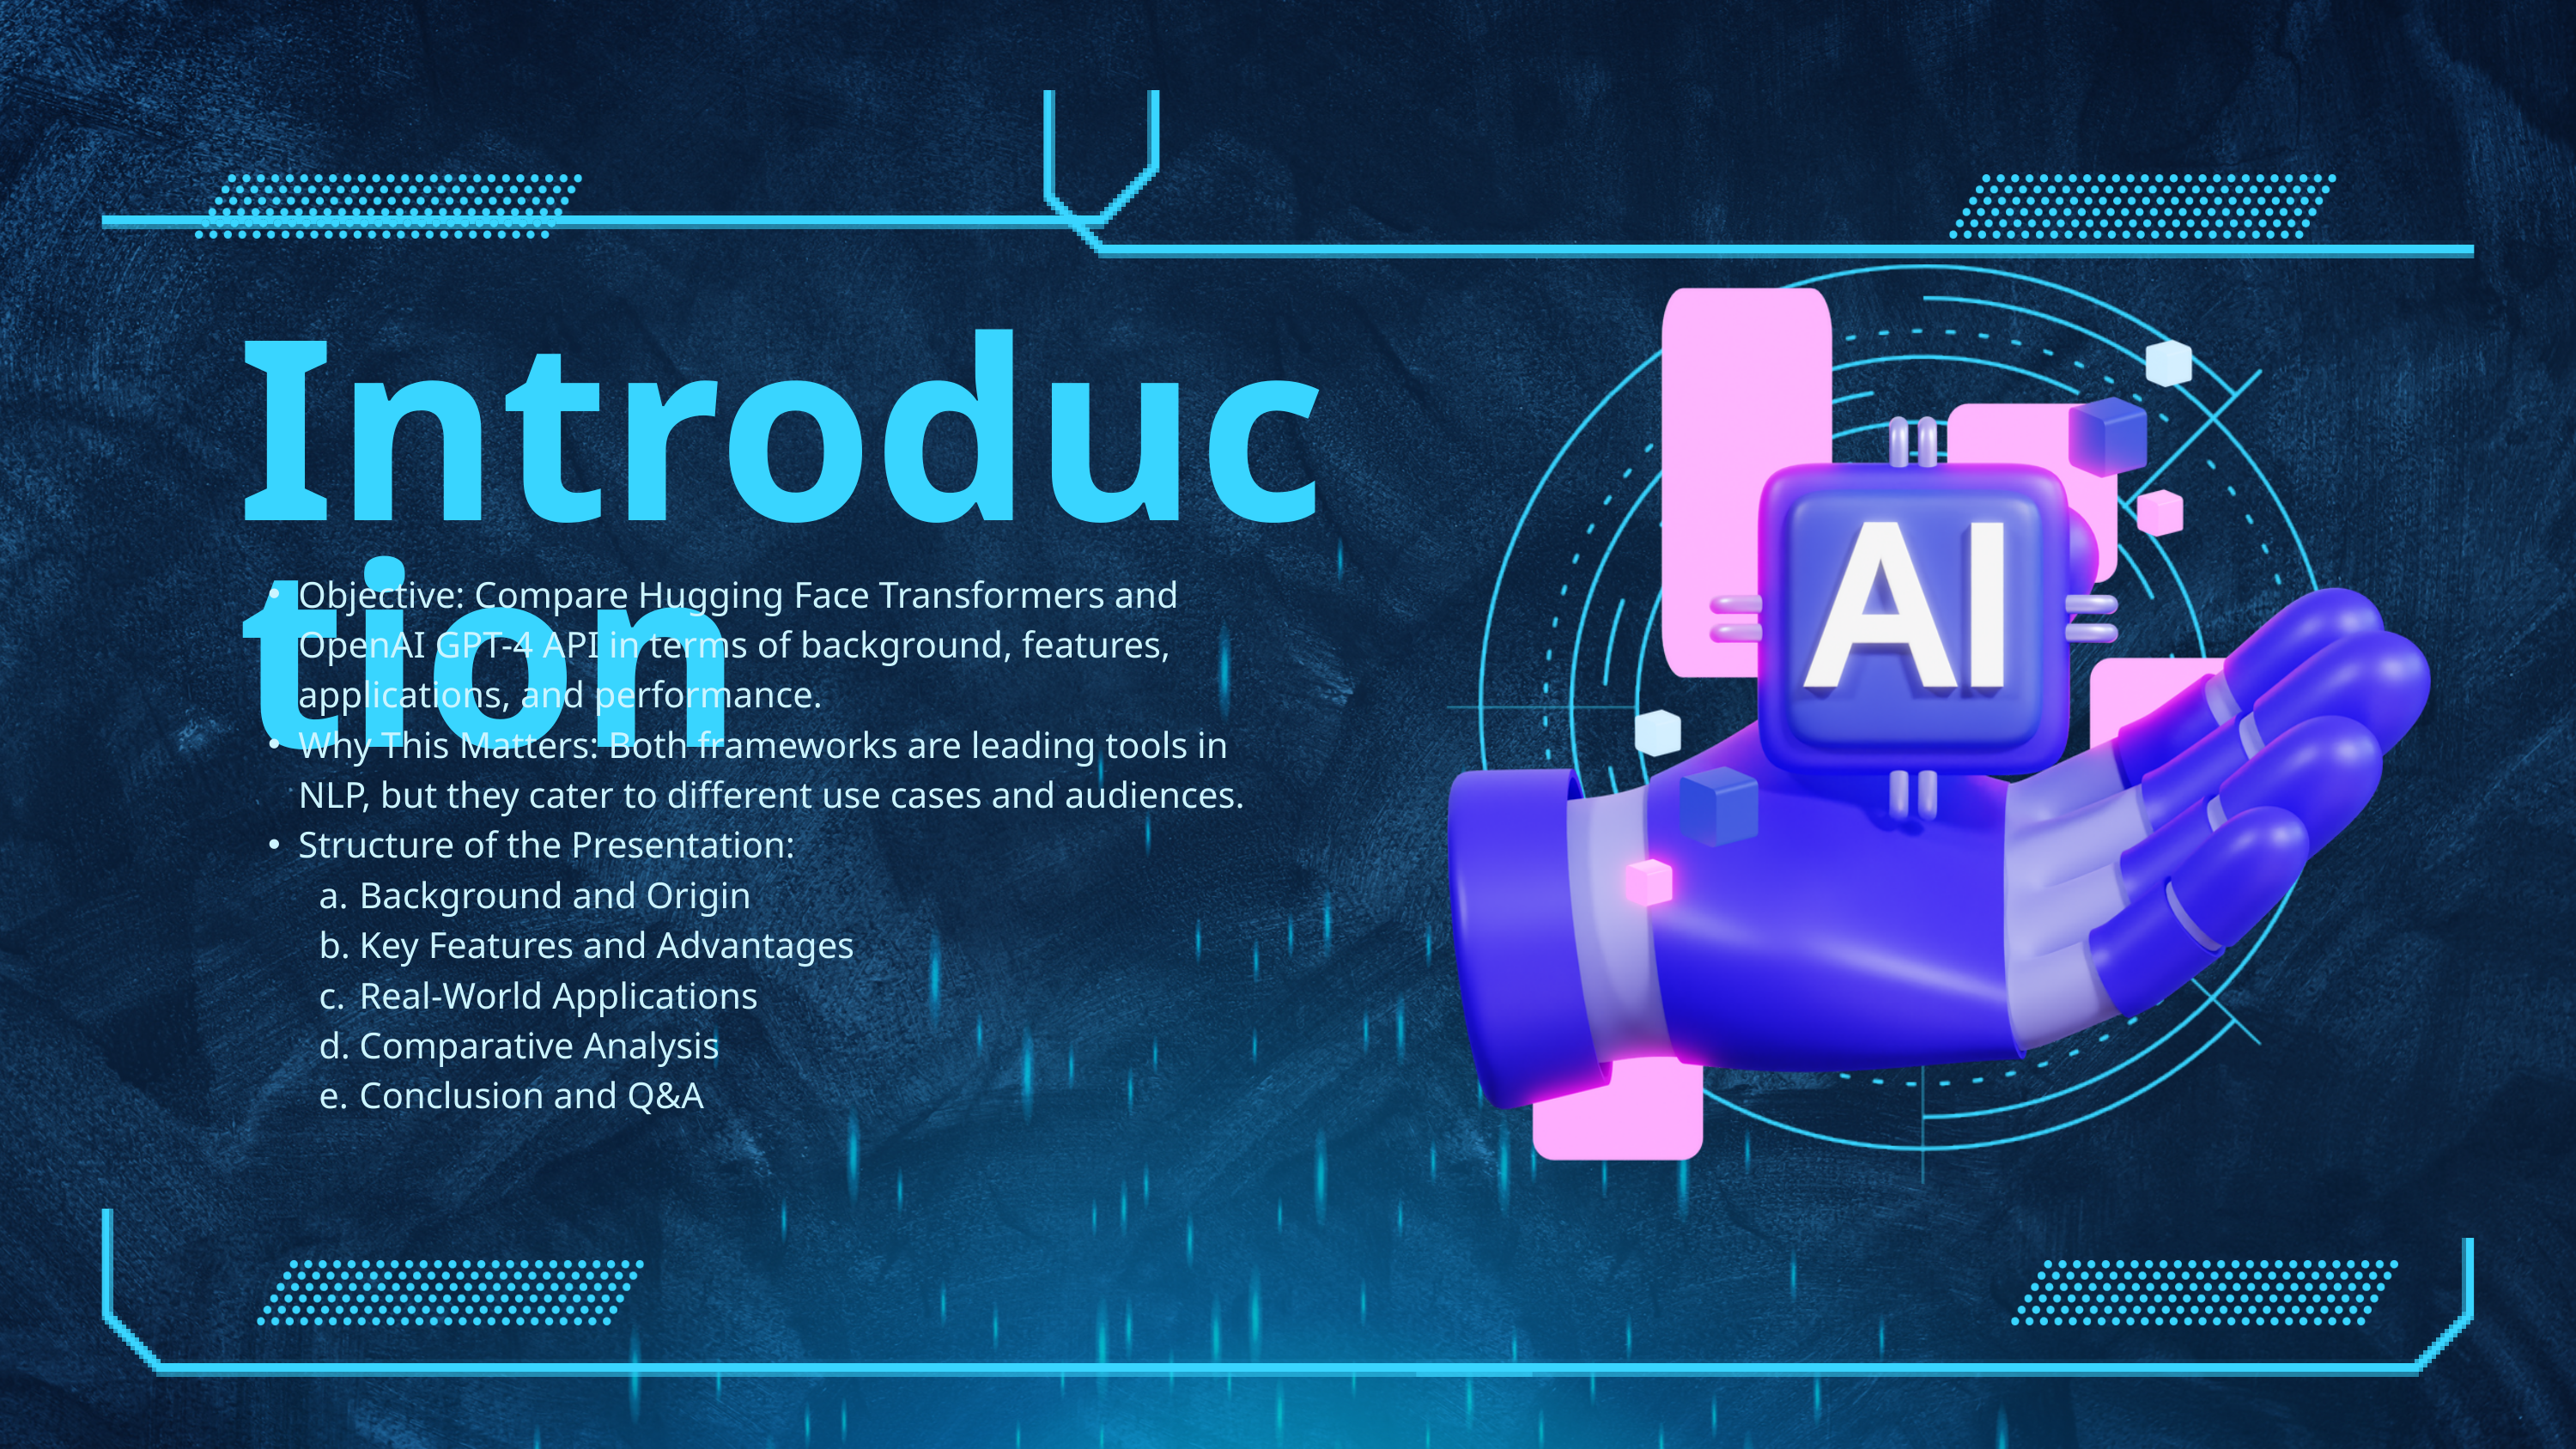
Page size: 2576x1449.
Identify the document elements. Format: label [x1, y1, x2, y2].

text_box [101, 1208, 2475, 1377]
text_box [101, 90, 2475, 259]
text_box [0, 0, 2576, 1449]
